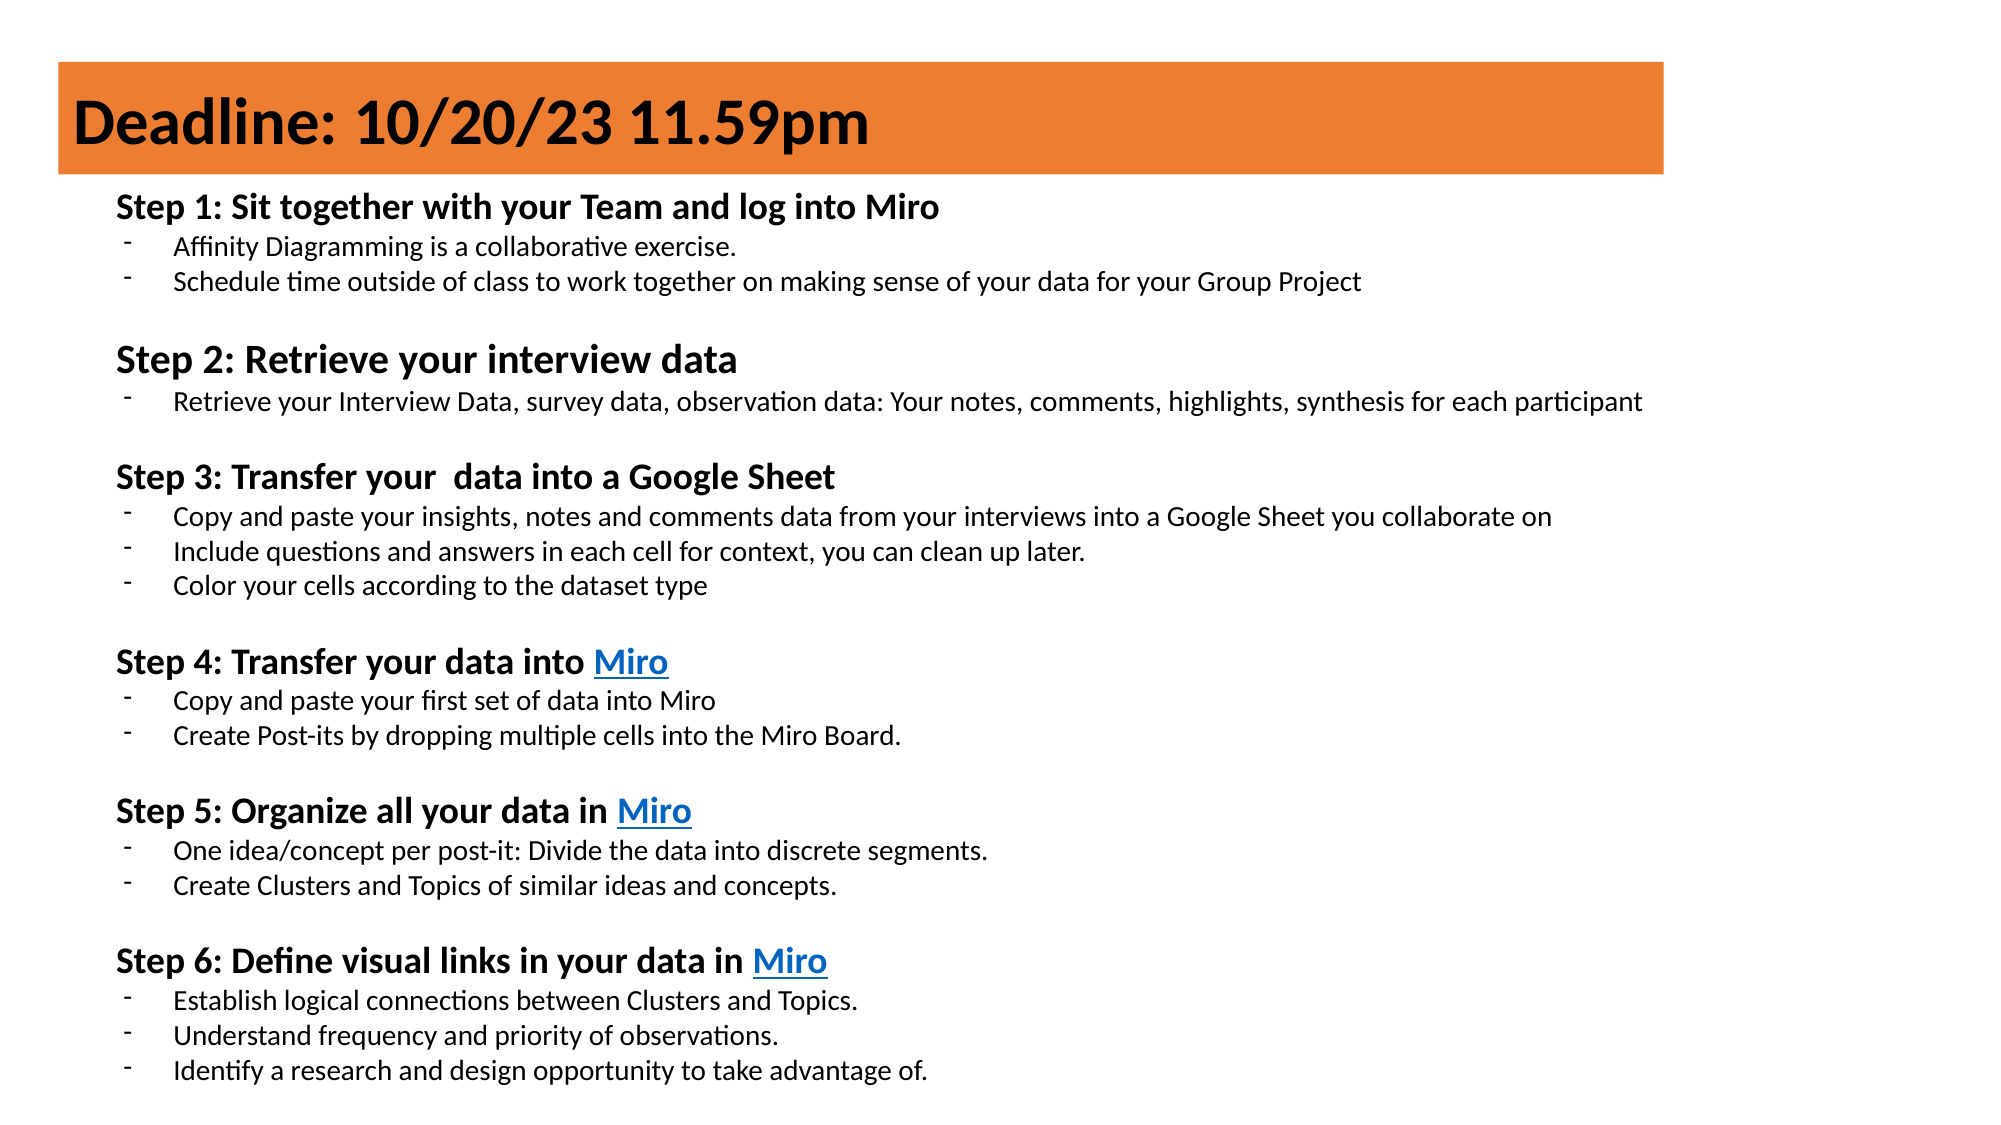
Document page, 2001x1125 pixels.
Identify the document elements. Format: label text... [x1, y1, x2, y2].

text_box Step 1: Sit together with your Team and log into Miro Affinity Diagramming is a collaborative exercise. Schedule time outside of class to work together on making sense of your data for your Group Project Step 2: Retrieve your interview data Retrieve your Interview Data, survey data, observation data: Your notes, comments, highlights, synthesis for each participant Step 3: Transfer your data into a Google Sheet Copy and paste your insights, notes and comments data from your interviews into a Google Sheet you collaborate on Include questions and answers in each cell for context, you can clean up later. Color your cells according to the dataset type Step 4: Transfer your data into Miro Copy and paste your first set of data into Miro Create Post-its by dropping multiple cells into the Miro Board. Step 5: Organize all your data in Miro One idea/concept per post-it: Divide the data into discrete segments. Create Clusters and Topics of similar ideas and concepts. Step 6: Define visual links in your data in Miro Establish logical connections between Clusters and Topics. Understand frequency and priority of observations. Identify a research and design opportunity to take advantage of. [83, 174, 1942, 1125]
text_box Deadline: 10/20/23 11.59pm [58, 61, 1664, 175]
